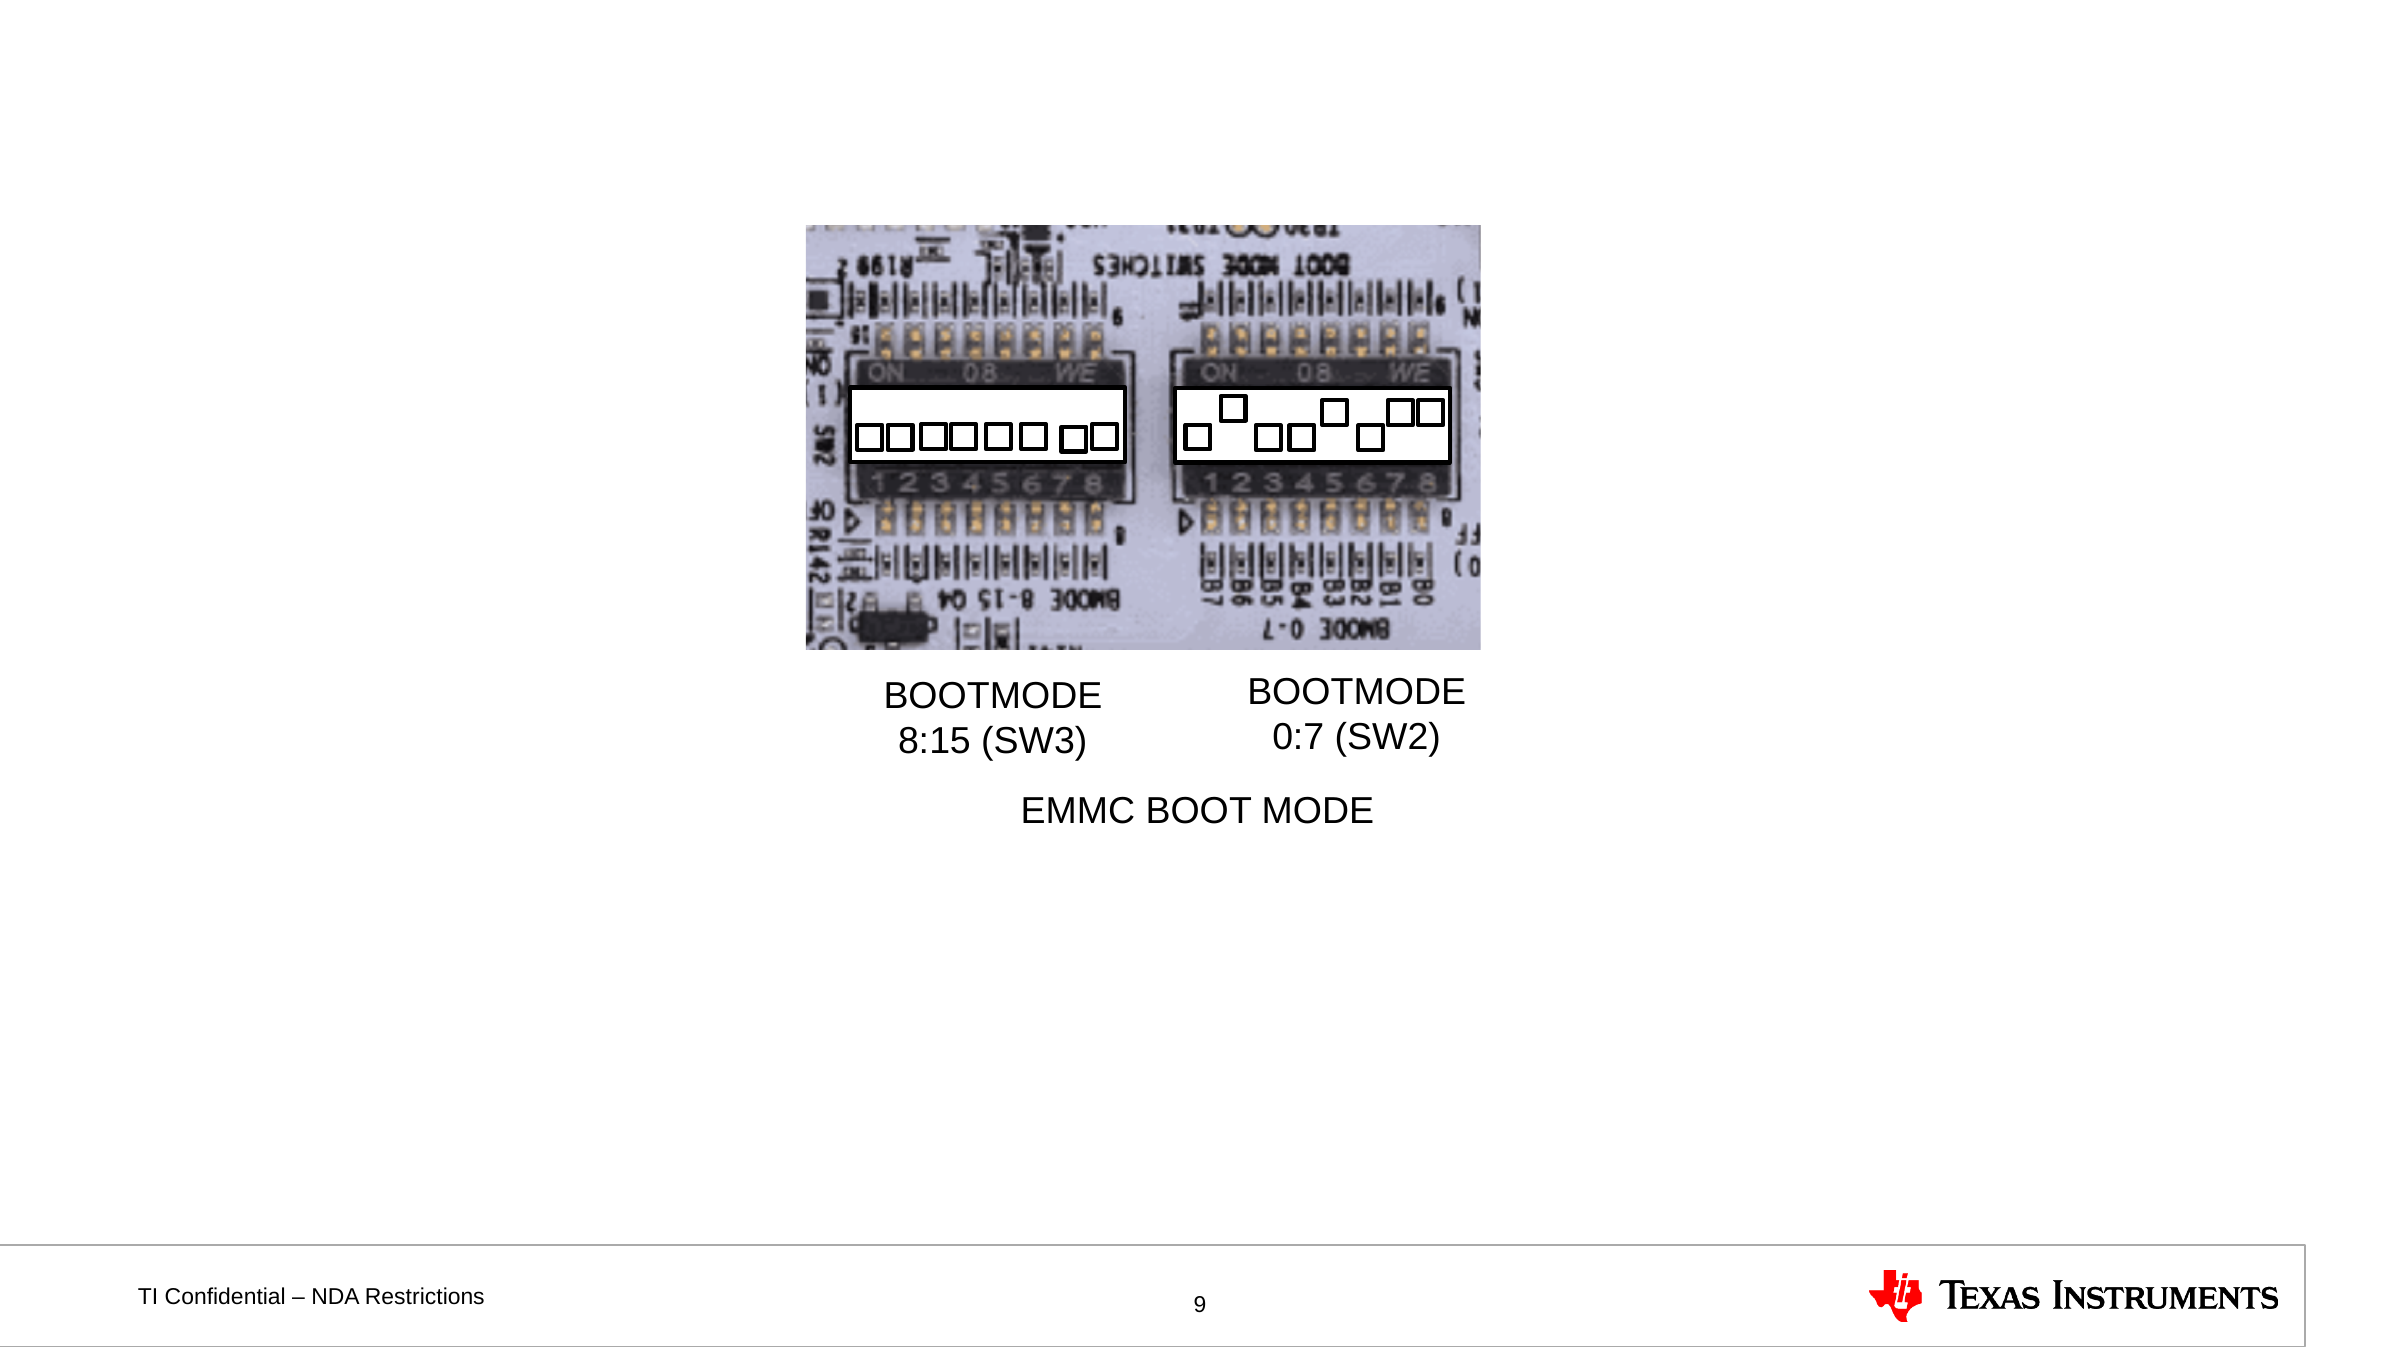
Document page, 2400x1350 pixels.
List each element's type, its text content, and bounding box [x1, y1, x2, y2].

text_box 9 [919, 1279, 1480, 1320]
picture [805, 99, 1481, 659]
picture [1869, 1270, 2278, 1322]
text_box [850, 387, 1126, 463]
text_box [1174, 387, 1451, 463]
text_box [830, 659, 1520, 839]
